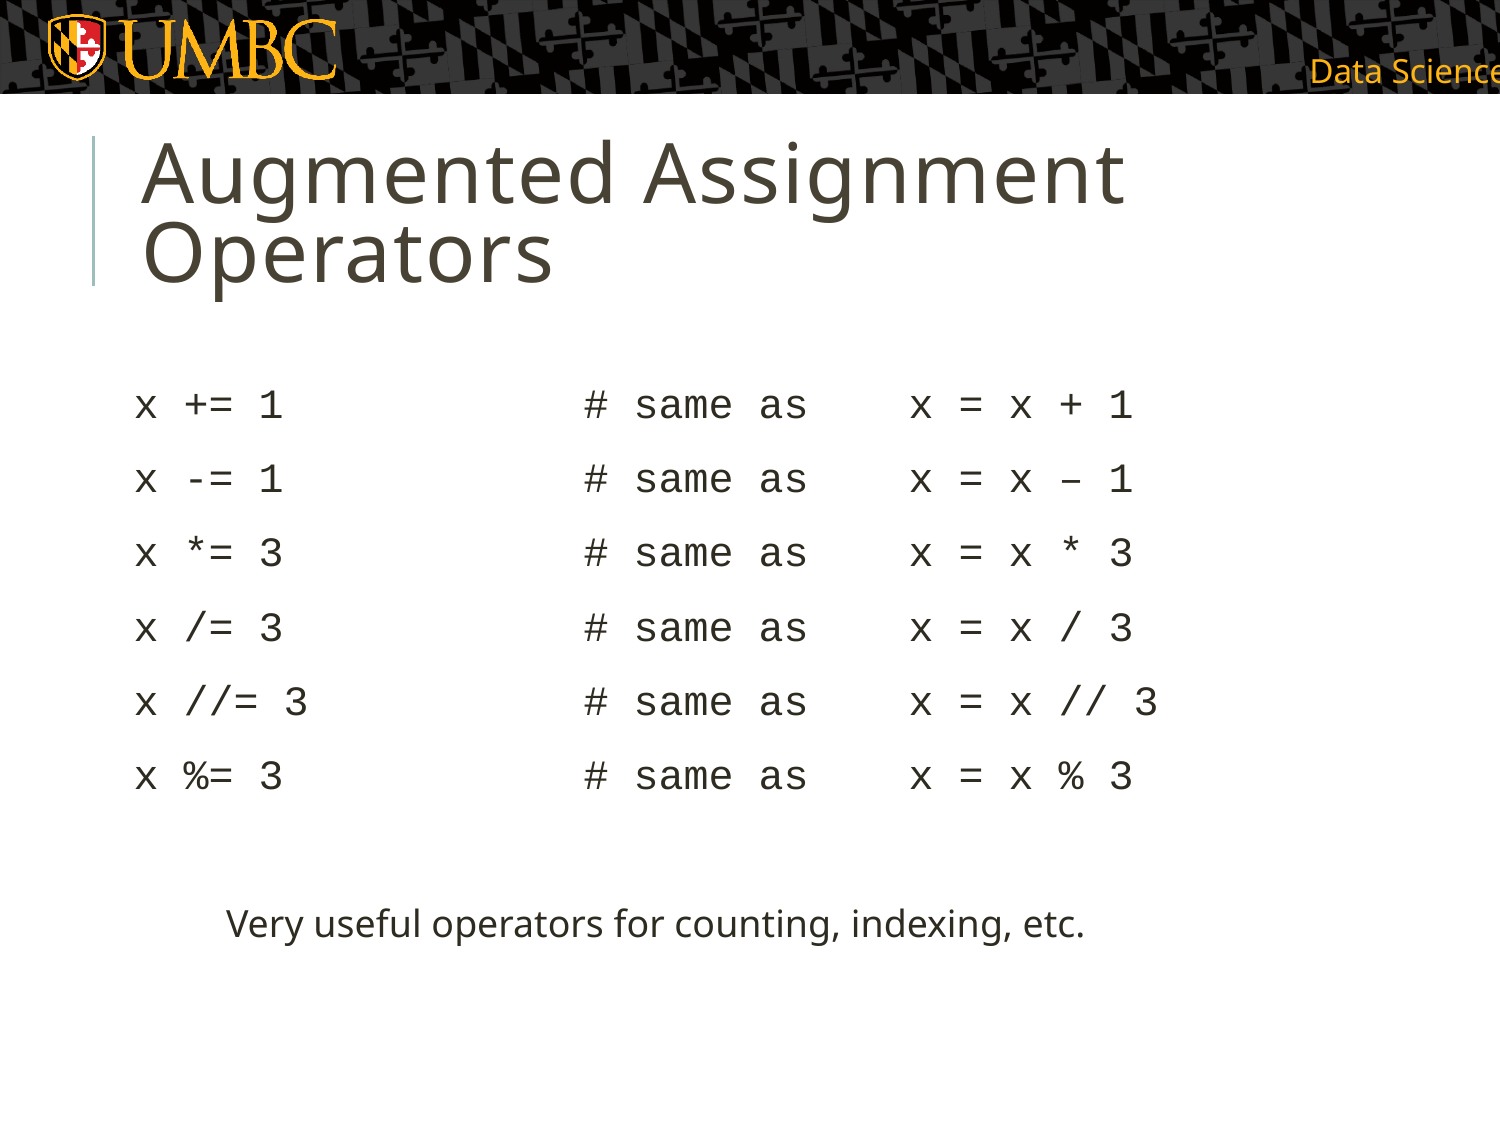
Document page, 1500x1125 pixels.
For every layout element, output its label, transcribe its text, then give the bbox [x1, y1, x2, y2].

title Augmented Assignment Operators [126, 96, 1322, 342]
text_box Very useful operators for counting, indexing, etc. [211, 892, 1102, 953]
picture [0, 0, 1500, 94]
list x += 1 # same as x = x + 1 x -= 1 # same as x = x – 1 x *= 3 # same as x = x * 3 x /= 3 # same as x = x / 3 x //= 3 # same as x = x // 3 x %= 3 # same as x = x % 3 [126, 375, 1322, 1035]
